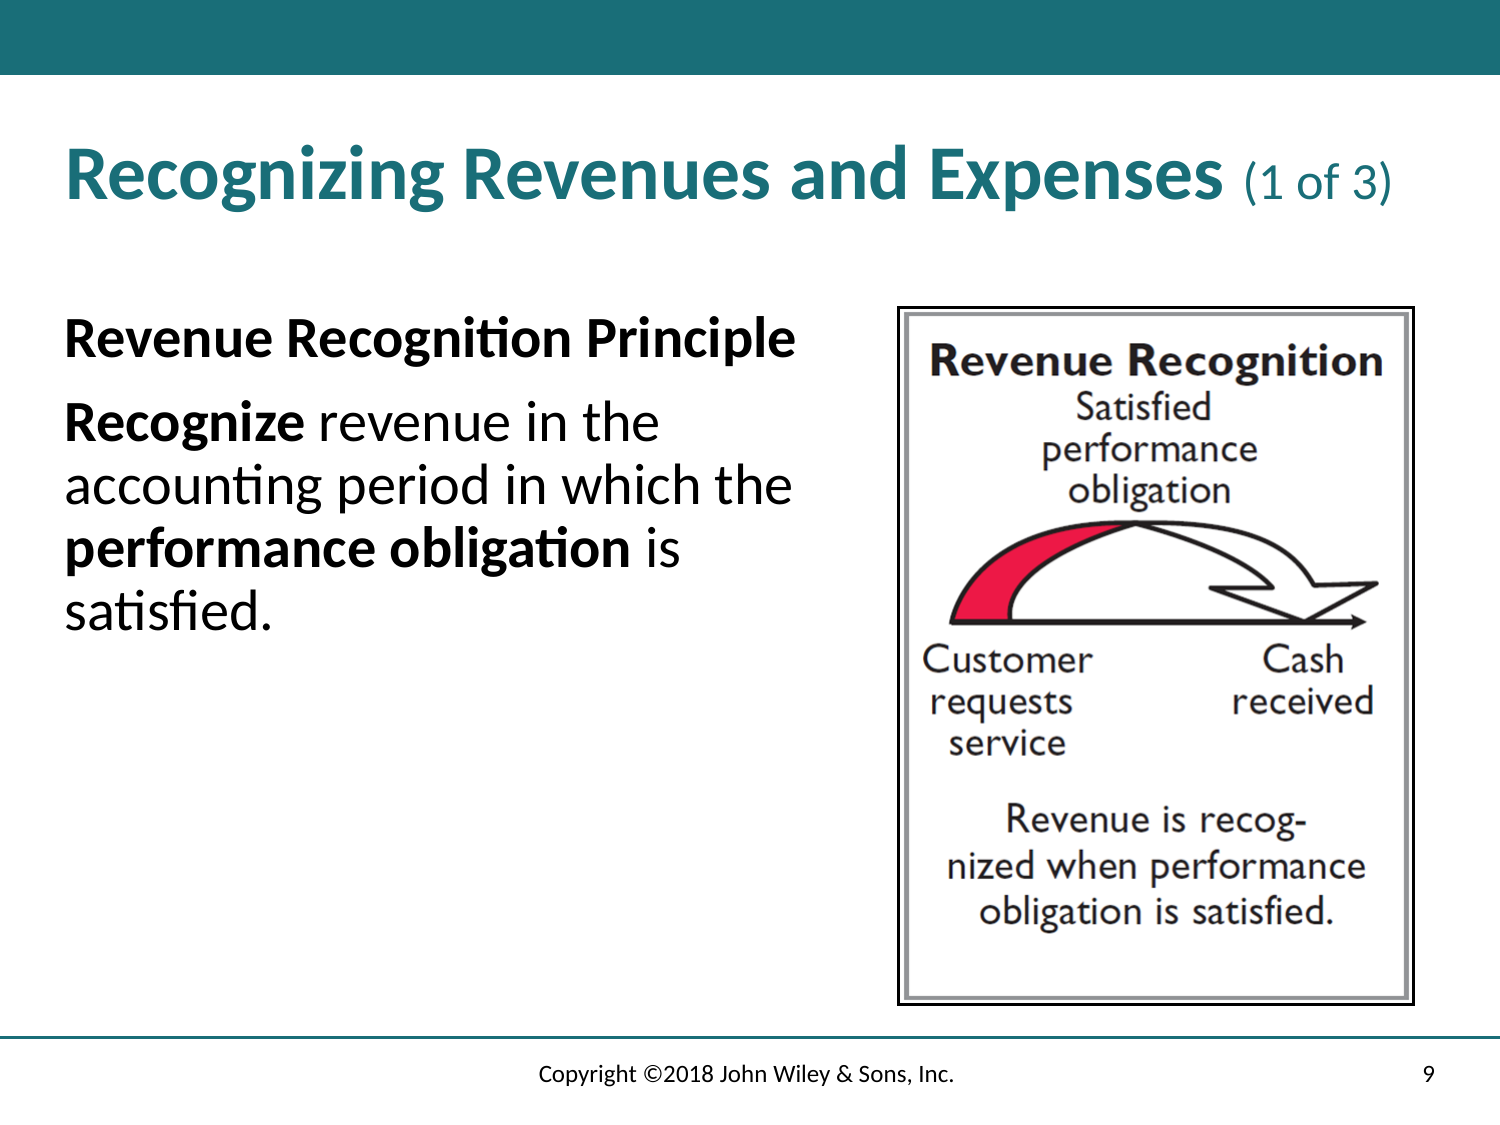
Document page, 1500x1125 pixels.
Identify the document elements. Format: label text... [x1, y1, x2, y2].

list Revenue Recognition Principle Recognize revenue in the accounting period in which the performance obligation is satisfied. [50, 299, 863, 675]
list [897, 306, 1415, 1006]
footer Copyright ©2018 John Wiley & Sons, Inc. [496, 1042, 1004, 1103]
slide_number 9 [1059, 1042, 1450, 1103]
title Recognizing Revenues and Expenses (1 of 3) [50, 125, 1450, 238]
